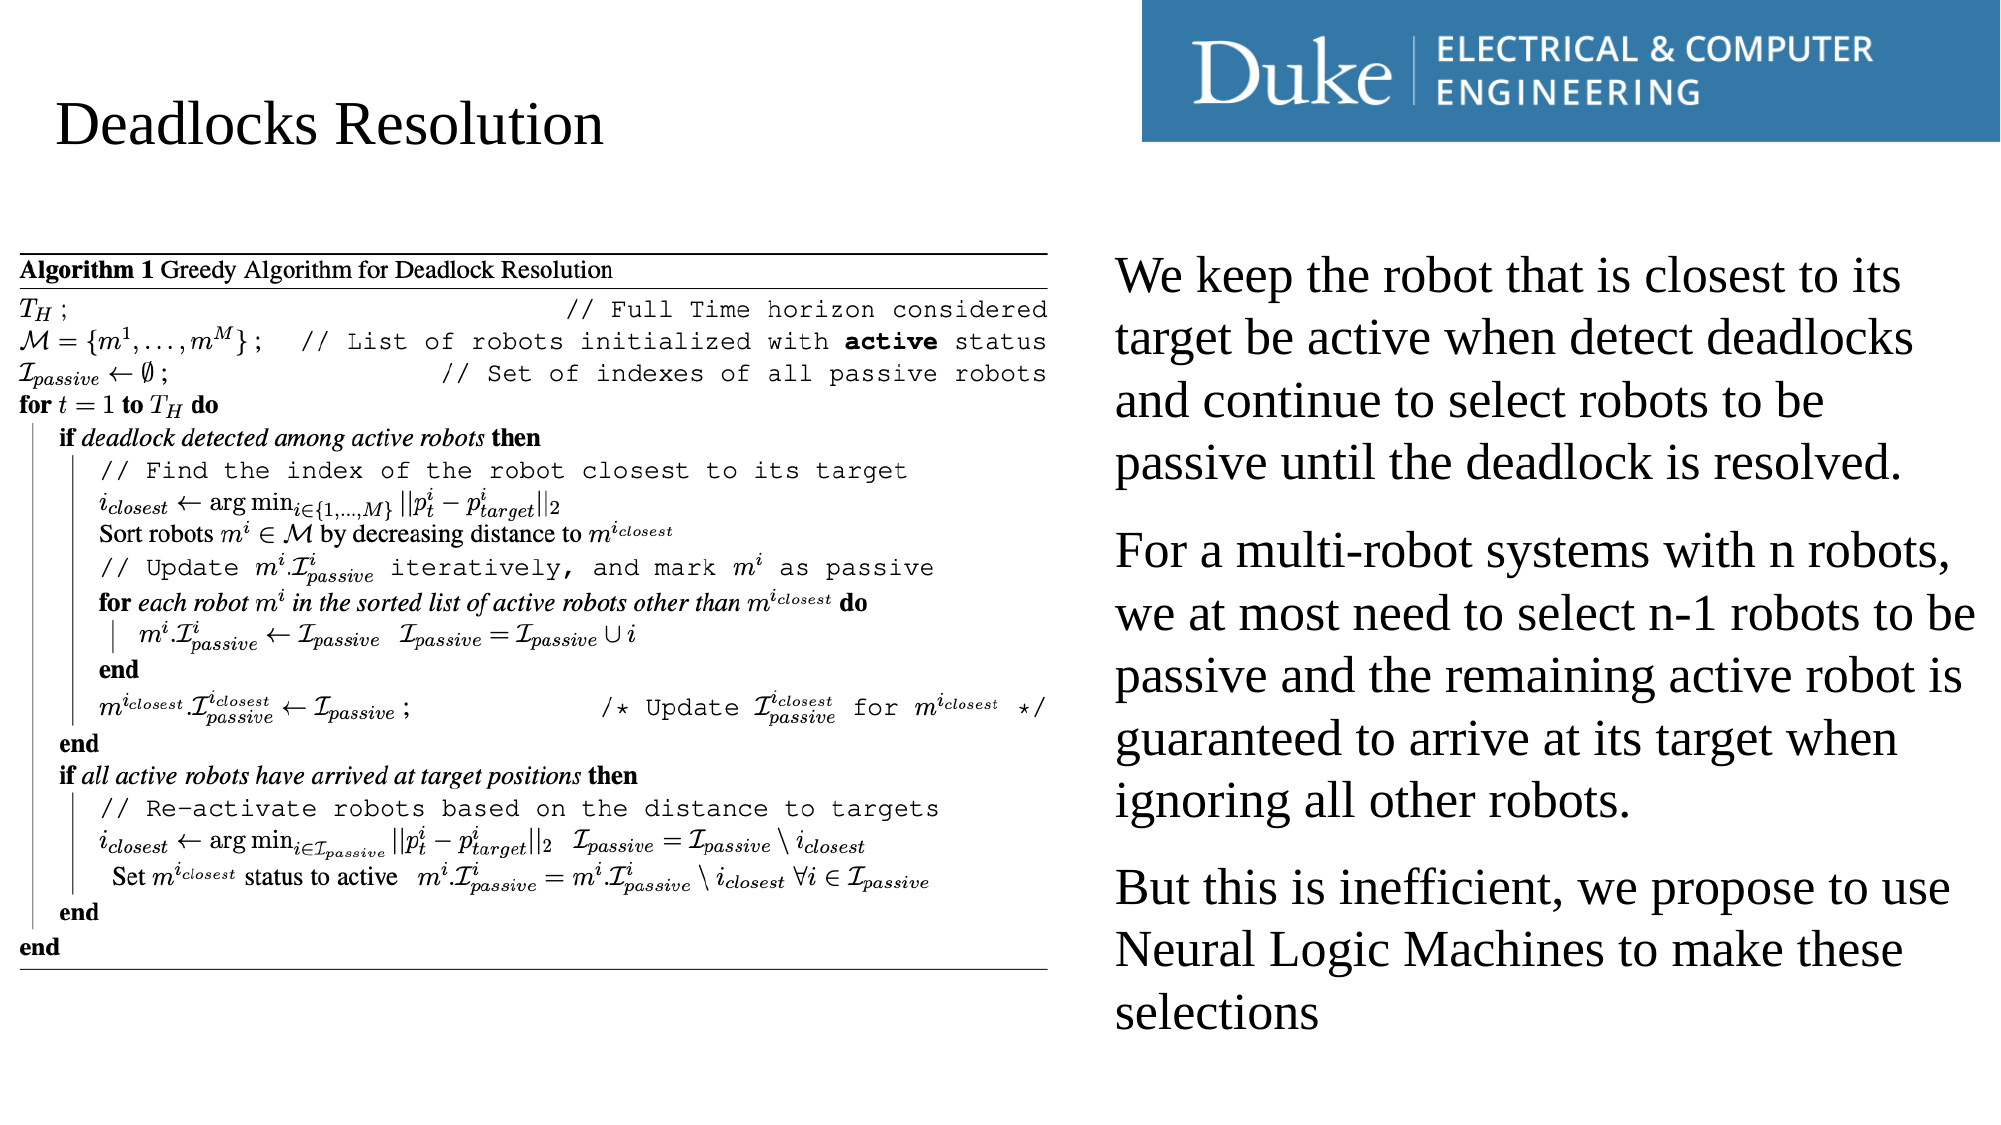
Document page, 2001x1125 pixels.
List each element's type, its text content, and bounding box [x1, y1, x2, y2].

picture [0, 232, 1059, 986]
picture [1141, 0, 2001, 144]
text_box Deadlocks Resolution [40, 75, 621, 165]
text_box But this is inefficient, we propose to use Neural Logic Machines to make these selections [1099, 844, 2000, 1047]
text_box For a multi-robot systems with n robots, we at most need to select n-1 robots to be passive and the remaining active robot is guaranteed to arrive at its target when ignoring all other robots. [1099, 508, 2000, 836]
text_box We keep the robot that is closest to its target be active when detect deadlocks and continue to select robots to be passive until the deadlock is resolved. [1099, 232, 2000, 498]
